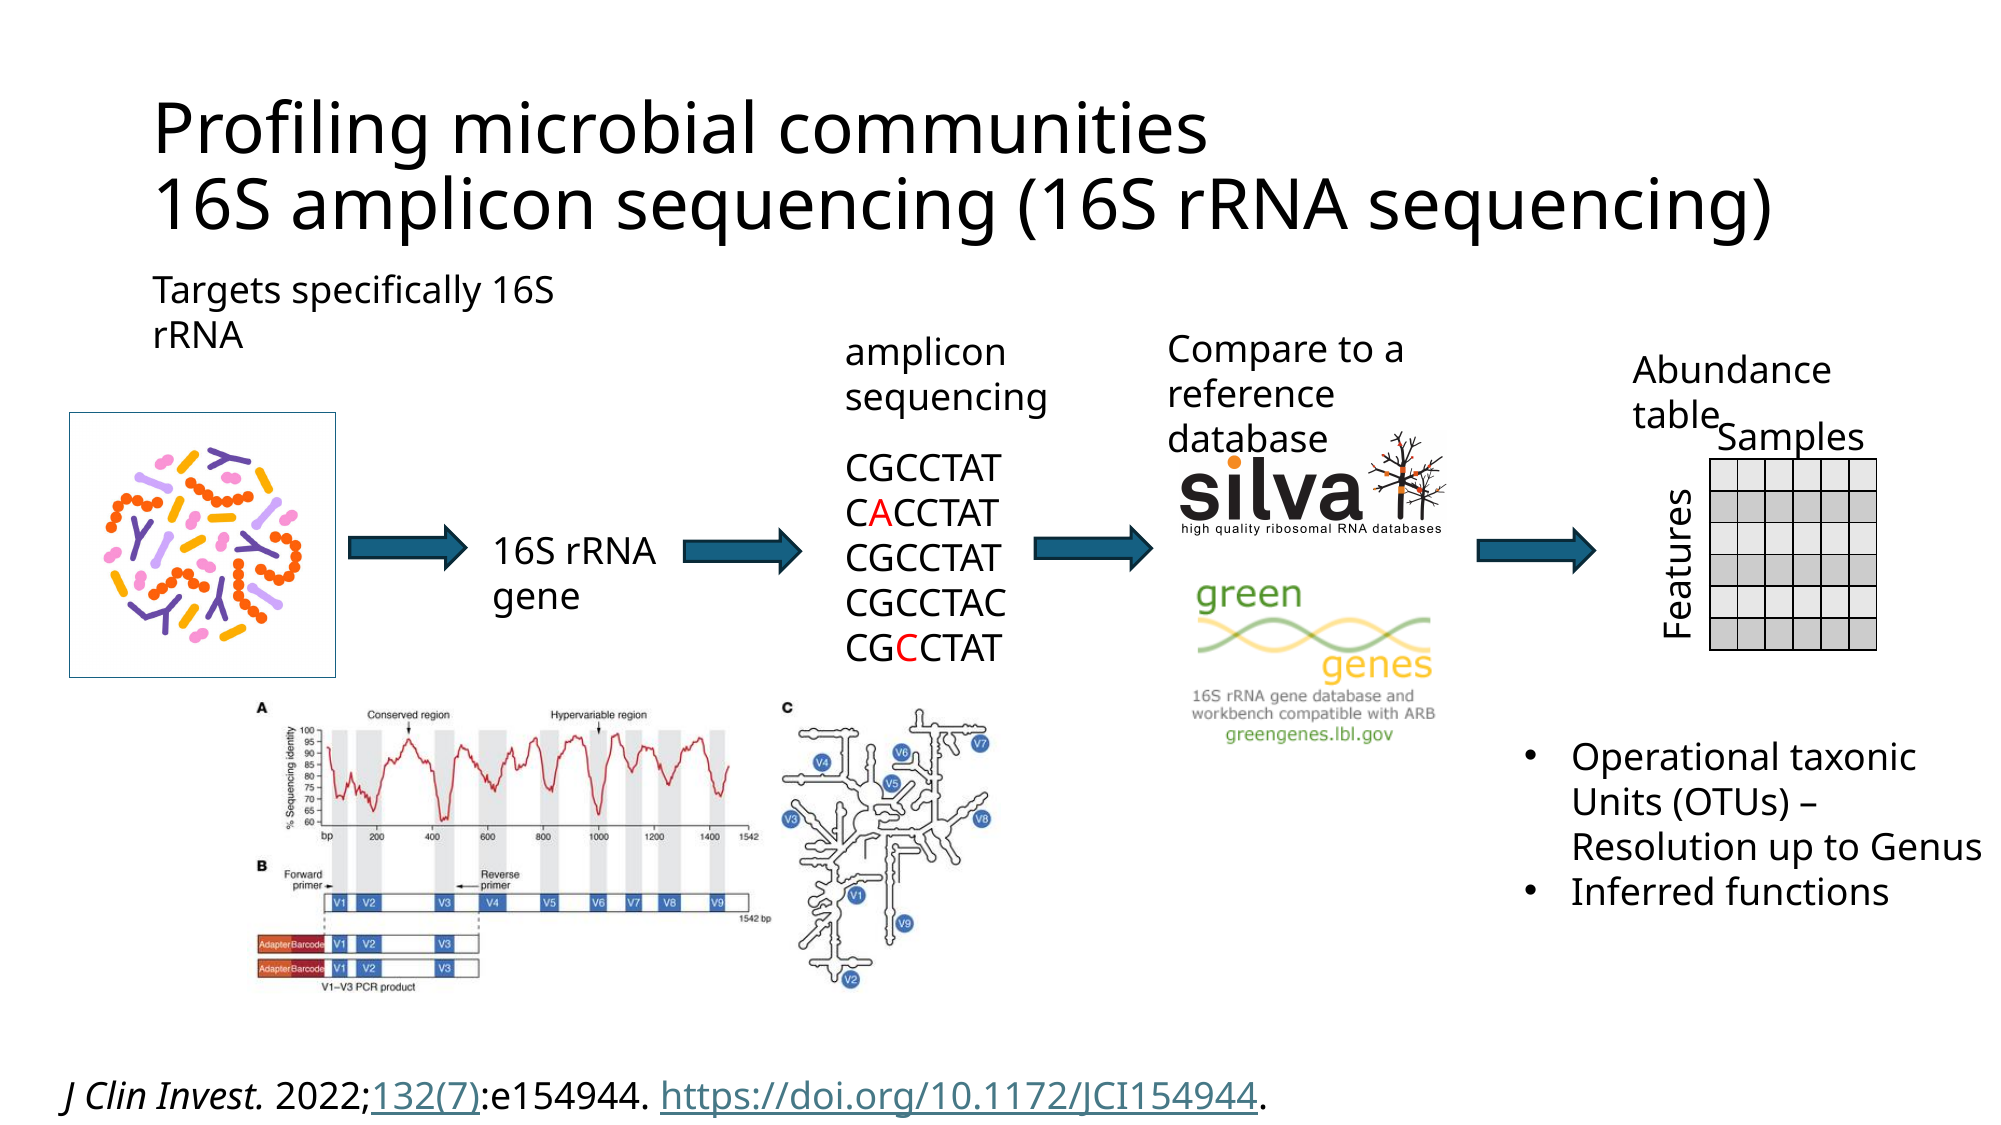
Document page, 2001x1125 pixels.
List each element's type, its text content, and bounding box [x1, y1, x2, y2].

table_cell [1794, 555, 1820, 585]
table_cell [1822, 619, 1848, 649]
table_cell [1711, 619, 1737, 649]
text_box CGCCTAT CACCTAT CGCCTAT CGCCTAC CGCCTAT [829, 436, 1124, 721]
text_box [682, 527, 803, 576]
table_cell [1850, 587, 1876, 617]
table_header [1822, 466, 1848, 490]
text_box [348, 523, 469, 572]
text_box [1033, 524, 1154, 573]
table_cell [1711, 587, 1737, 617]
table_cell [1850, 555, 1876, 585]
text_box Targets specifically 16S rRNA [137, 258, 659, 363]
title Profiling microbial communities 16S amplicon sequencing (16S rRNA sequencing) [137, 59, 1863, 278]
table_cell [1738, 523, 1764, 554]
text_box amplicon sequencing [829, 320, 1124, 425]
table_cell [1738, 555, 1764, 585]
table_cell [1850, 619, 1876, 649]
table_cell [1766, 619, 1792, 649]
text_box Operational taxonic Units (OTUs) – Resolution up to Genus Inferred functions [1509, 725, 2000, 920]
picture [1179, 429, 1447, 537]
table_cell [1711, 523, 1737, 554]
table_cell [1794, 492, 1820, 522]
table_cell [1822, 587, 1848, 617]
text_box Compare to a reference database [1152, 318, 1510, 468]
table_cell [1766, 523, 1792, 554]
table_cell [1766, 492, 1792, 522]
table_header [1794, 466, 1820, 490]
table_cell [1822, 555, 1848, 585]
table_header [1738, 466, 1764, 490]
text_box Features [1645, 390, 1706, 656]
text_box 16S rRNA gene [477, 519, 688, 625]
table_header [1711, 466, 1737, 490]
picture [246, 699, 1001, 996]
table_cell [1794, 619, 1820, 649]
table_header [1766, 466, 1792, 490]
table_cell [1822, 523, 1848, 554]
table_cell [1766, 587, 1792, 617]
table_cell [1766, 555, 1792, 585]
text_box Abundance table [1617, 338, 1941, 444]
table_cell [1711, 555, 1737, 585]
table_cell [1711, 492, 1737, 522]
table_cell [1738, 619, 1764, 649]
table_cell [1822, 492, 1848, 522]
text_box Samples [1706, 405, 1882, 466]
table_cell [1738, 492, 1764, 522]
table_cell [1738, 587, 1764, 617]
table_cell [1850, 523, 1876, 554]
table_cell [1794, 523, 1820, 554]
table_cell [1794, 587, 1820, 617]
text_box [1476, 526, 1597, 575]
table_cell [1850, 492, 1876, 522]
table_header [1850, 466, 1876, 490]
text_box J Clin Invest. 2022;132(7):e154944. https://doi.org/10.1172/JCI154944. [39, 1064, 1562, 1125]
picture [1187, 579, 1439, 749]
picture [69, 411, 336, 679]
